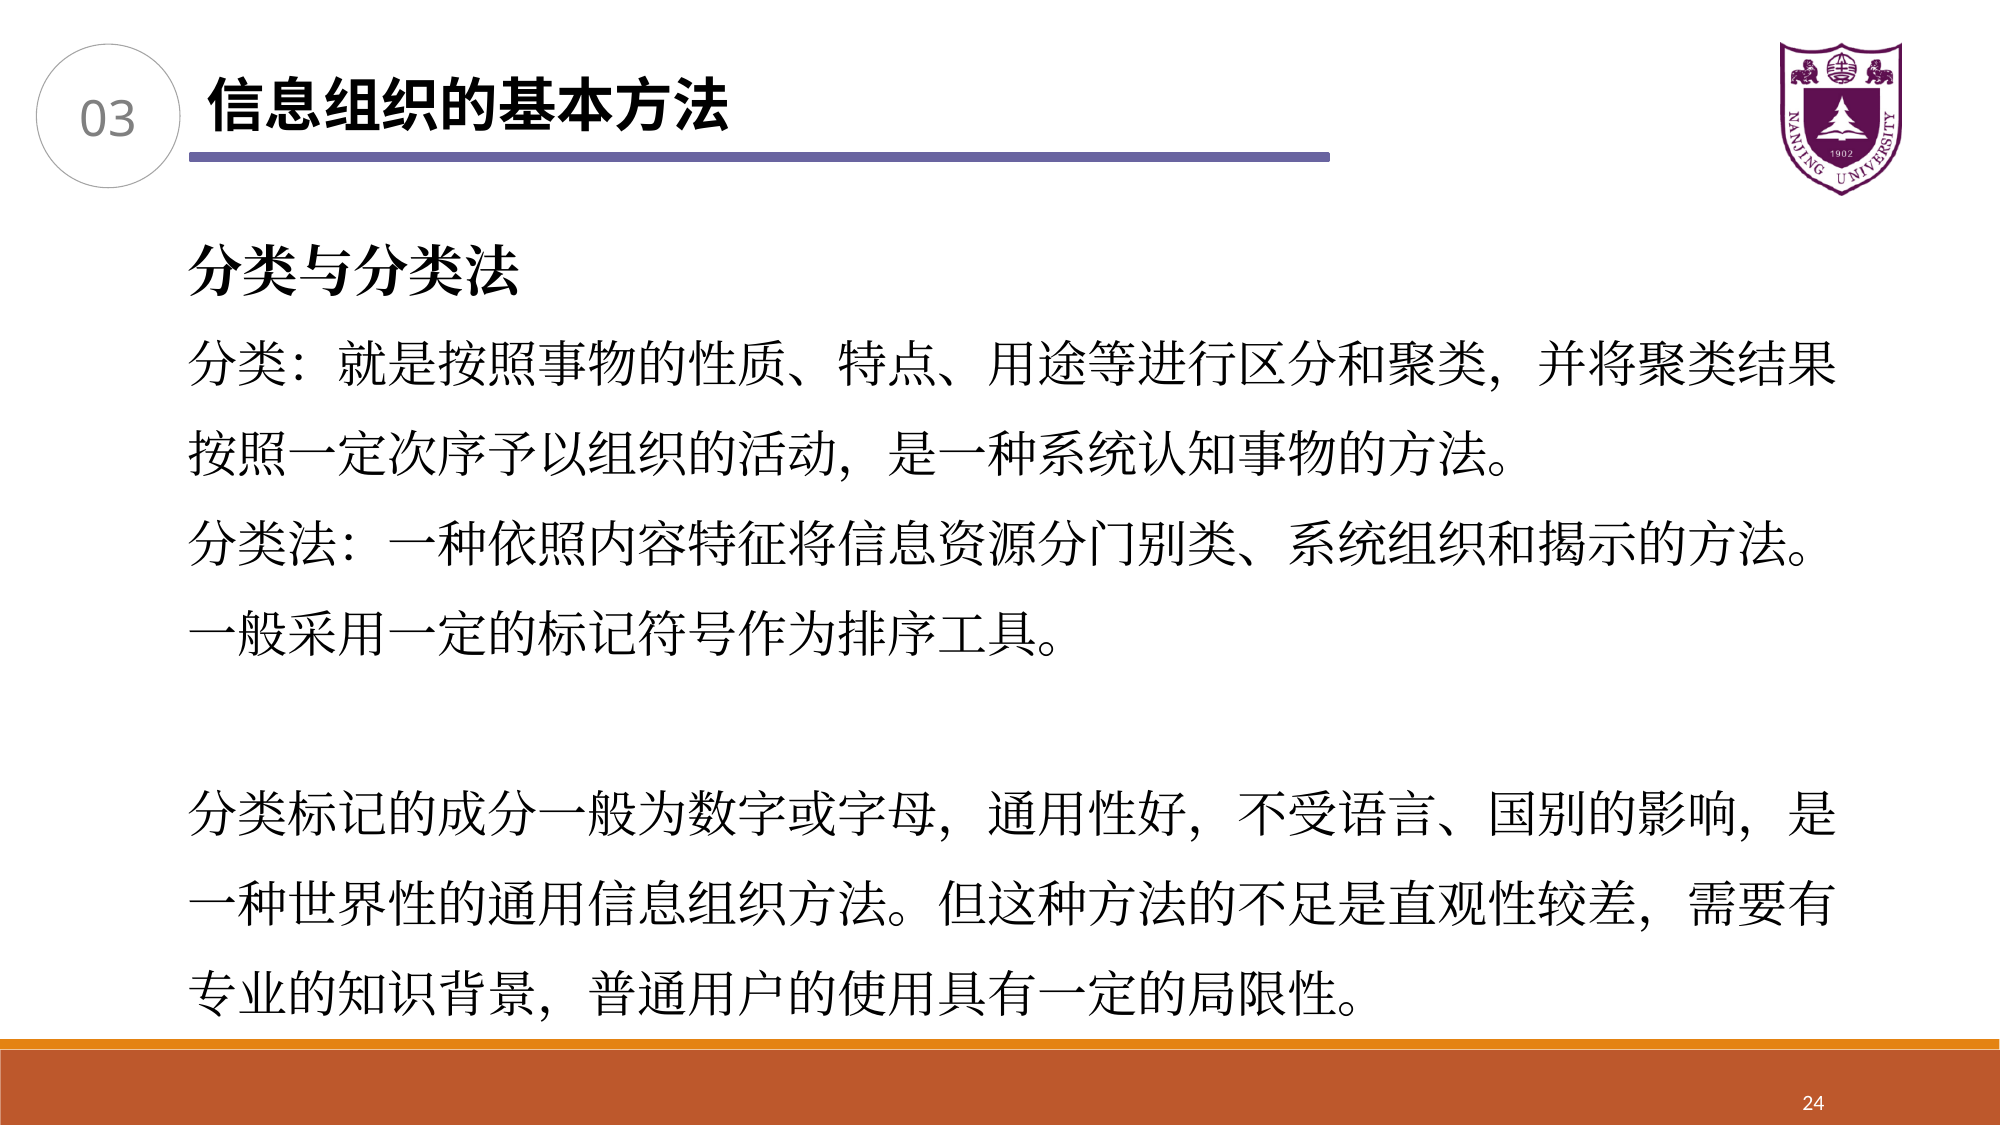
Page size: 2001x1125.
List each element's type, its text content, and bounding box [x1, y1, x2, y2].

picture [1779, 42, 1902, 196]
text_box 分类与分类法 分类：就是按照事物的性质、特点、用途等进行区分和聚类，并将聚类结果按照一定次序予以组织的活动，是一种系统认知事物的方法。 分类法：一种依照内容特征将信息资源分门别类、系统组织和揭示的方法。一般采用一定的标记符号作为排序工具。 分类标记的成分一般为数字或字母，通用性好，不受语言、国别的影响，是一种世界性的通用信息组织方法。但这种方法的不足是直观性较差，需要有专业的知识背景，普通用户的使用具有一定的局限性。 [172, 195, 1867, 1030]
text_box 信息组织的基本方法 [191, 60, 747, 146]
text_box [169, 315, 1969, 1059]
text_box 03 [35, 42, 182, 190]
text_box [189, 152, 1330, 162]
slide_number 24 [1624, 1071, 1840, 1125]
